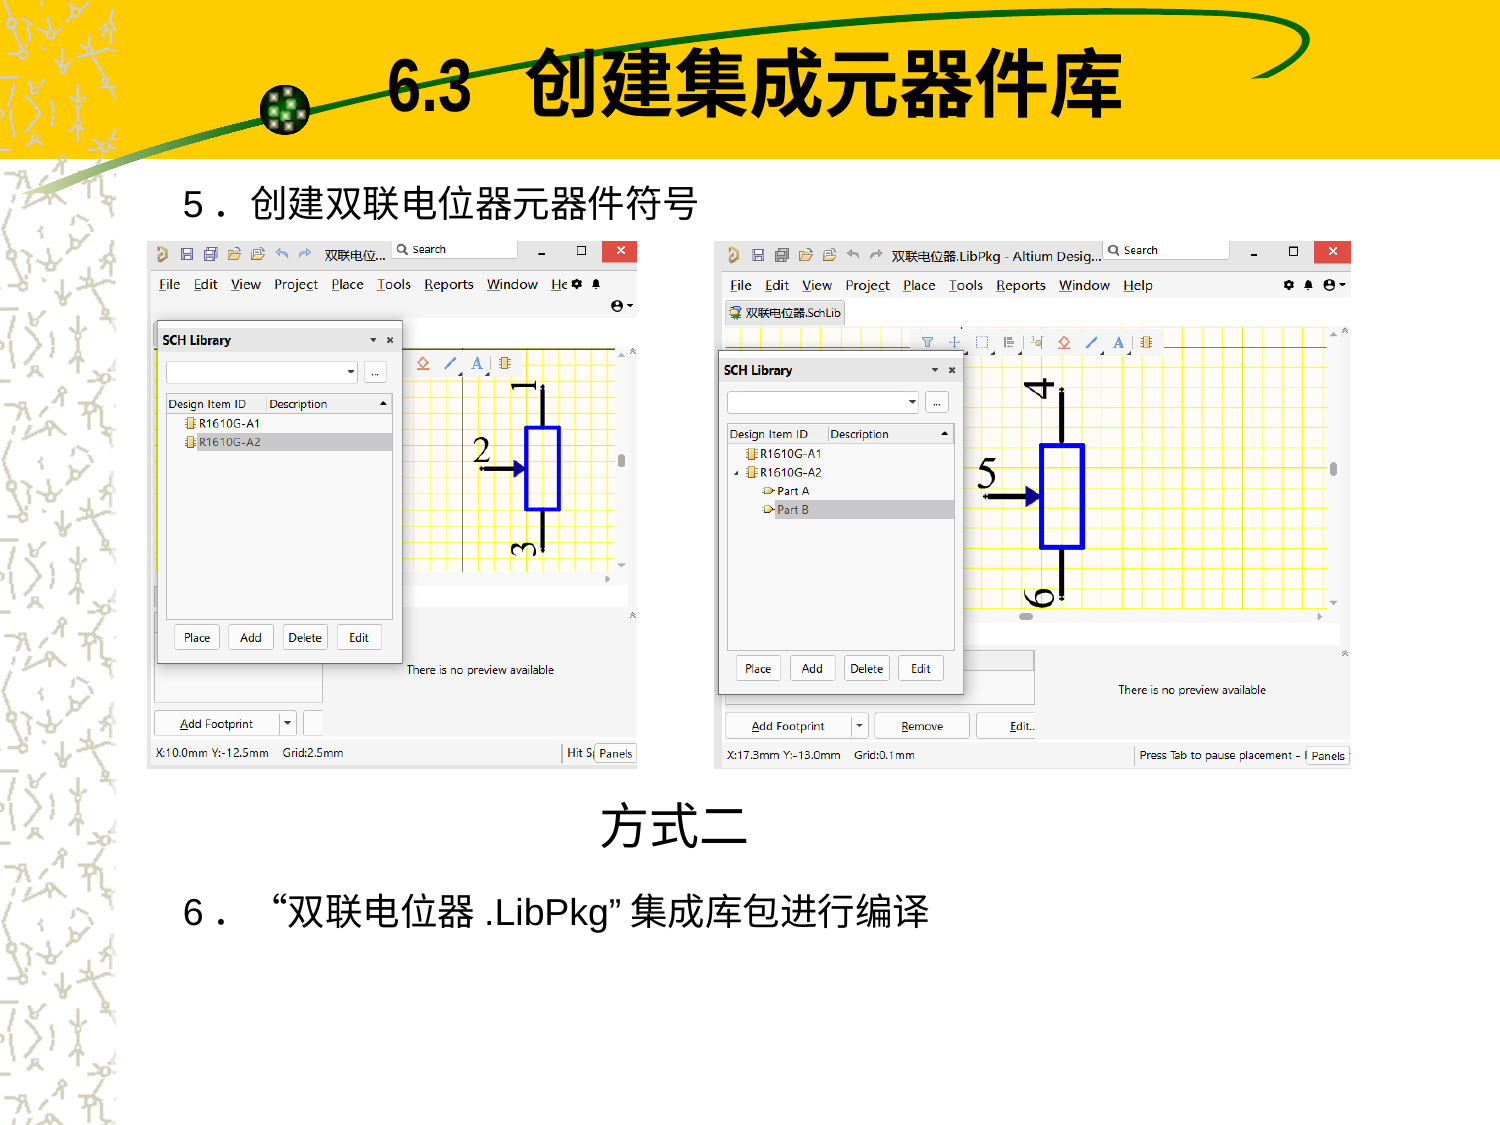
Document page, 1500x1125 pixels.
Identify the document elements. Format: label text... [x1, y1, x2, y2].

text_box 6.3 创建集成元器件库 [51, 0, 1461, 164]
text_box 方式二 [584, 786, 935, 862]
text_box 6．“双联电位器.LibPkg”集成库包进行编译 [123, 880, 958, 941]
picture [0, 0, 117, 1125]
text_box 5．创建双联电位器元器件符号 [123, 172, 958, 233]
picture [147, 241, 637, 769]
picture [714, 241, 1351, 769]
